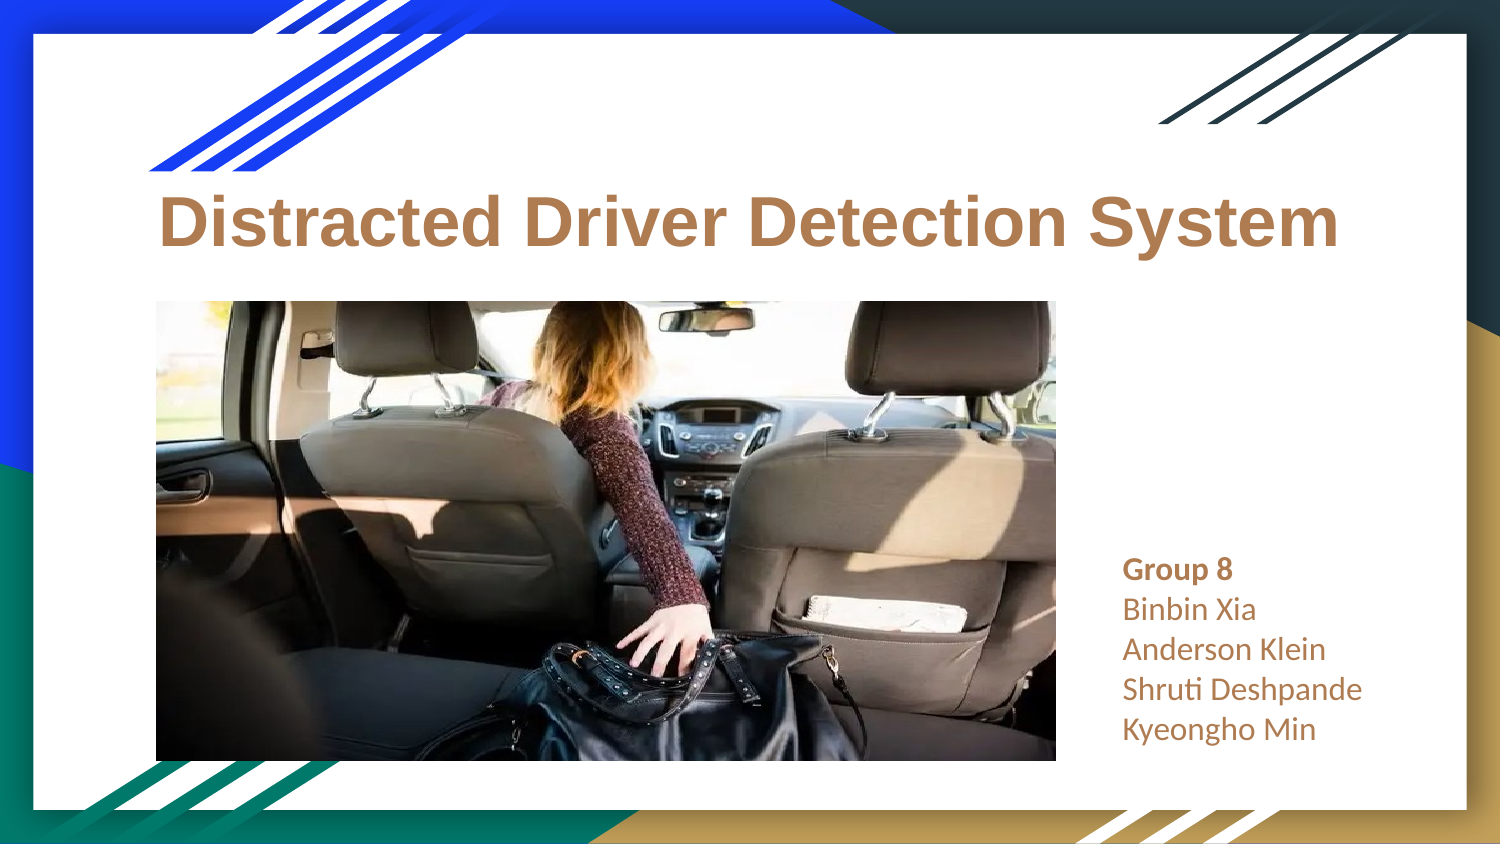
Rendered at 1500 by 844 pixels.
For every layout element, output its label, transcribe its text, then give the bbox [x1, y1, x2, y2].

title Distracted Driver Detection System [127, 169, 1373, 362]
subtitle Group 8 Binbin Xia Anderson Klein Shruti Deshpande Kyeongho Min [1107, 532, 1429, 761]
picture [156, 300, 1056, 761]
